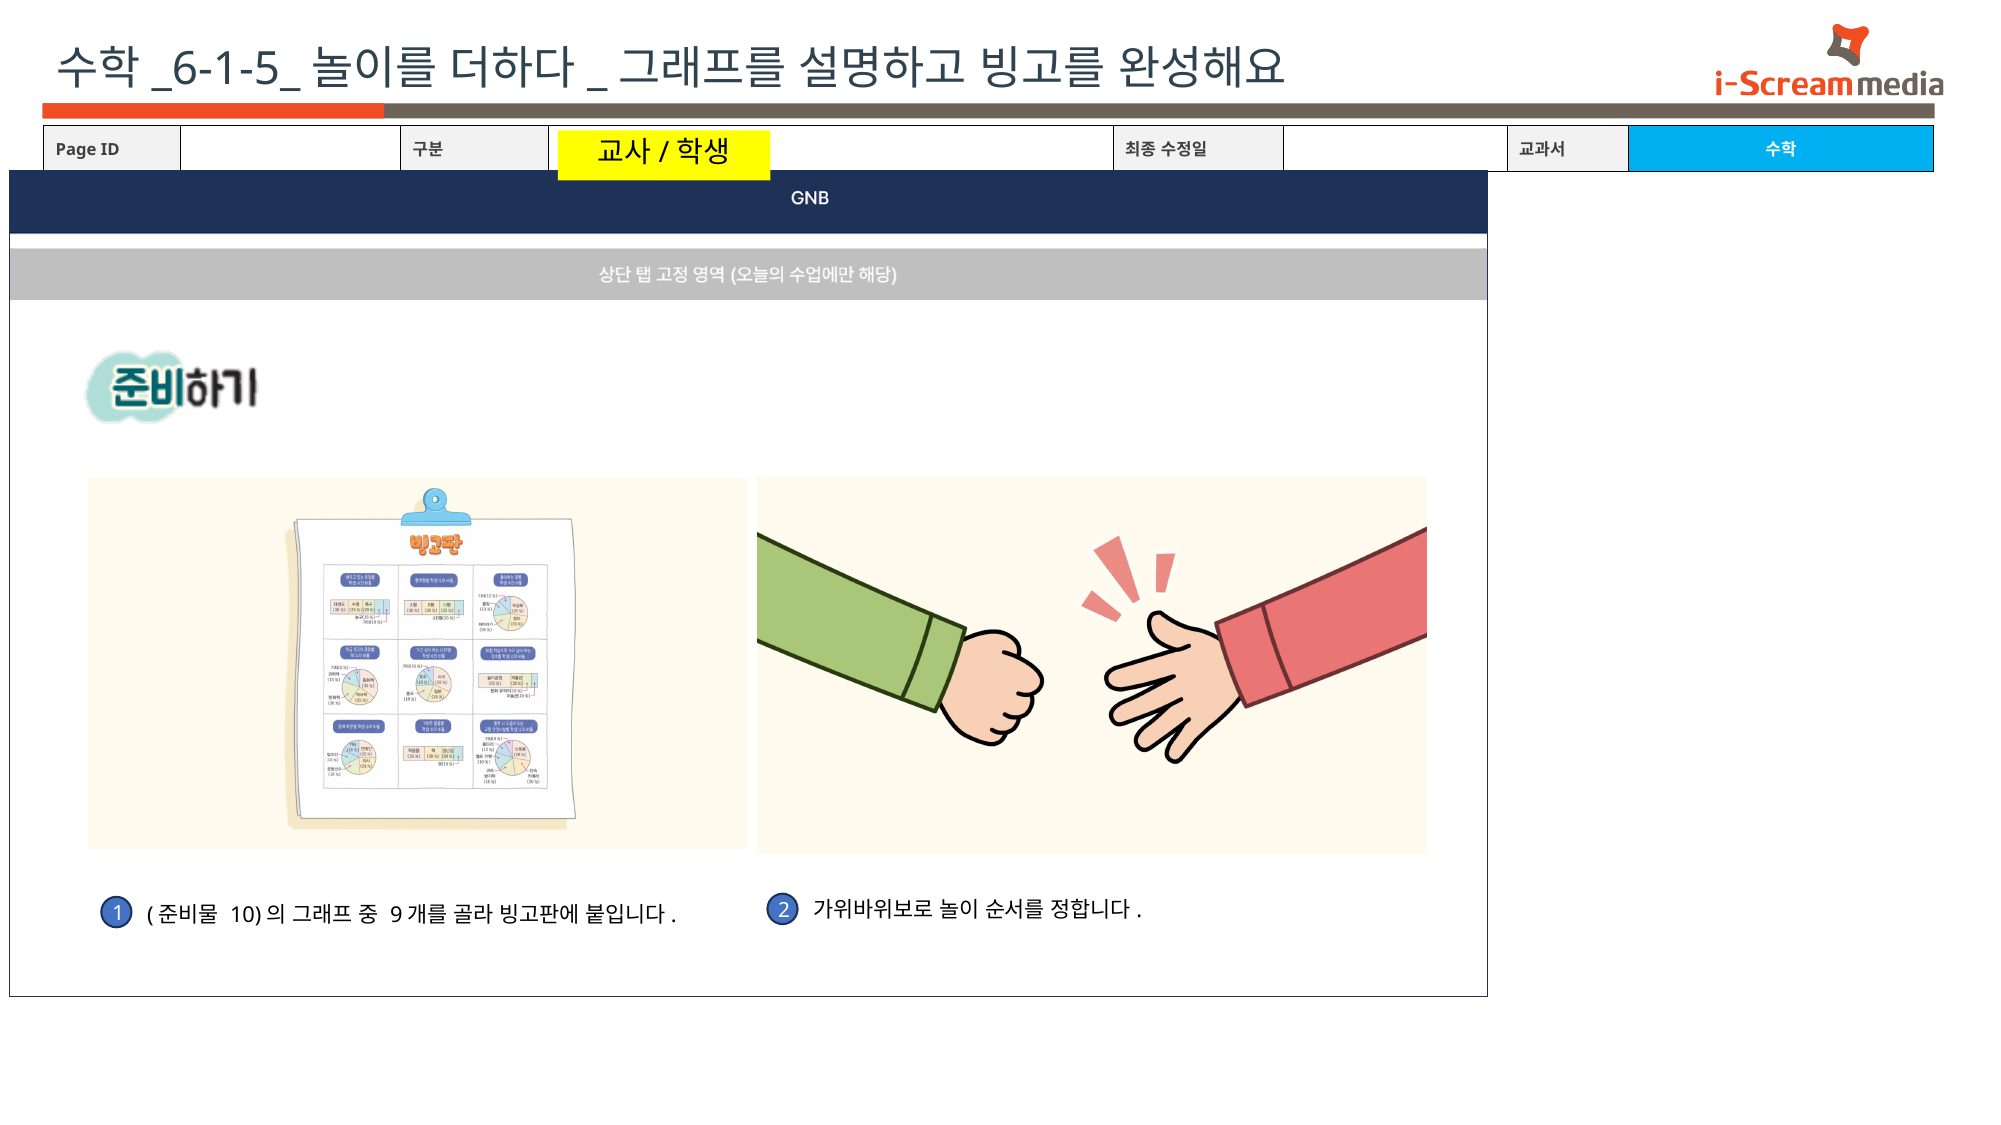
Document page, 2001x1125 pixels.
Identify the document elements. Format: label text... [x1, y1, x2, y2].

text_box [767, 880, 1408, 928]
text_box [101, 885, 727, 933]
picture [1715, 23, 1944, 96]
picture [10, 171, 1487, 996]
title 수학_6-1-5_놀이를 더하다_그래프를 설명하고 빙고를 완성해요 [41, 44, 1683, 95]
text_box 교사/학생 [557, 130, 771, 181]
